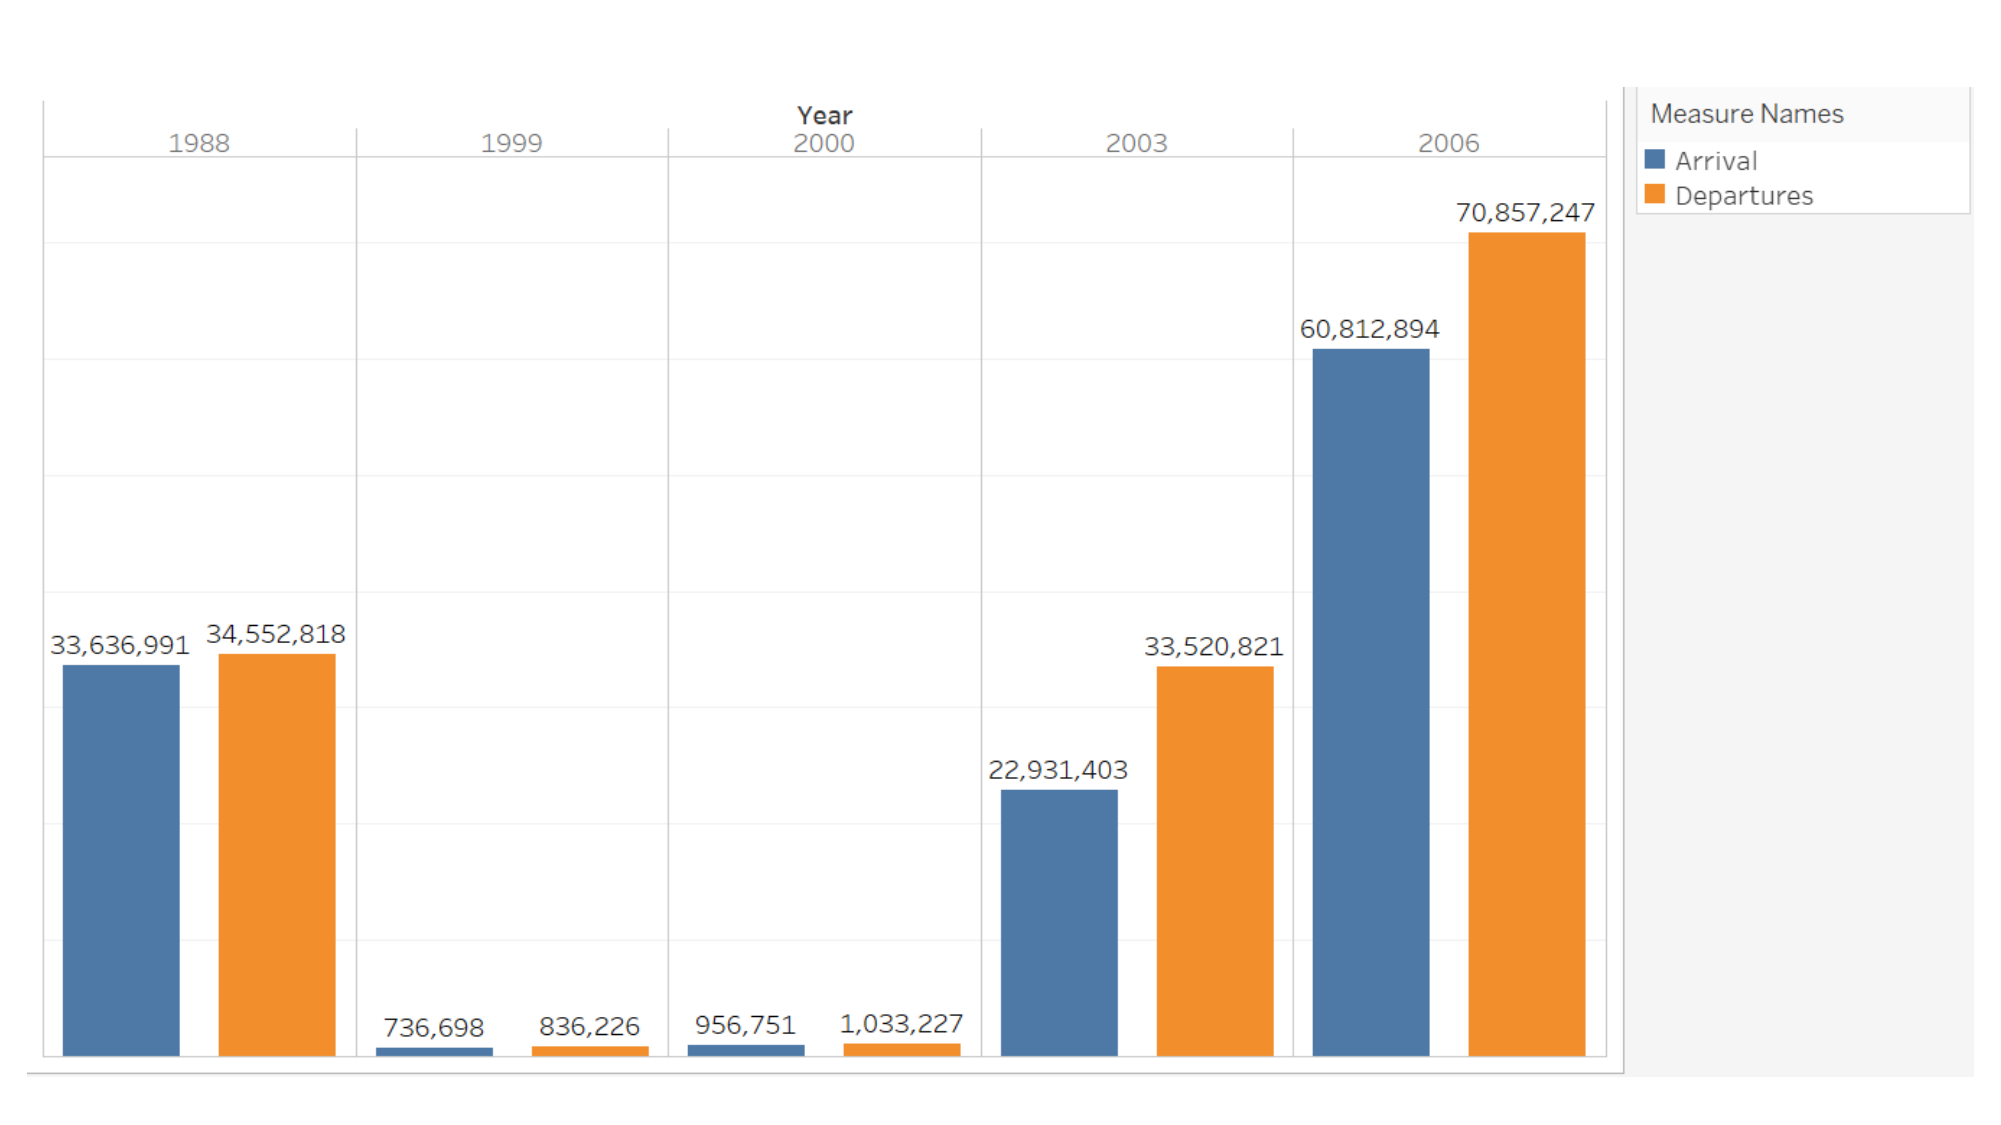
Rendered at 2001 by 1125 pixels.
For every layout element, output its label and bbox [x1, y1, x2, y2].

picture [27, 87, 1974, 1077]
